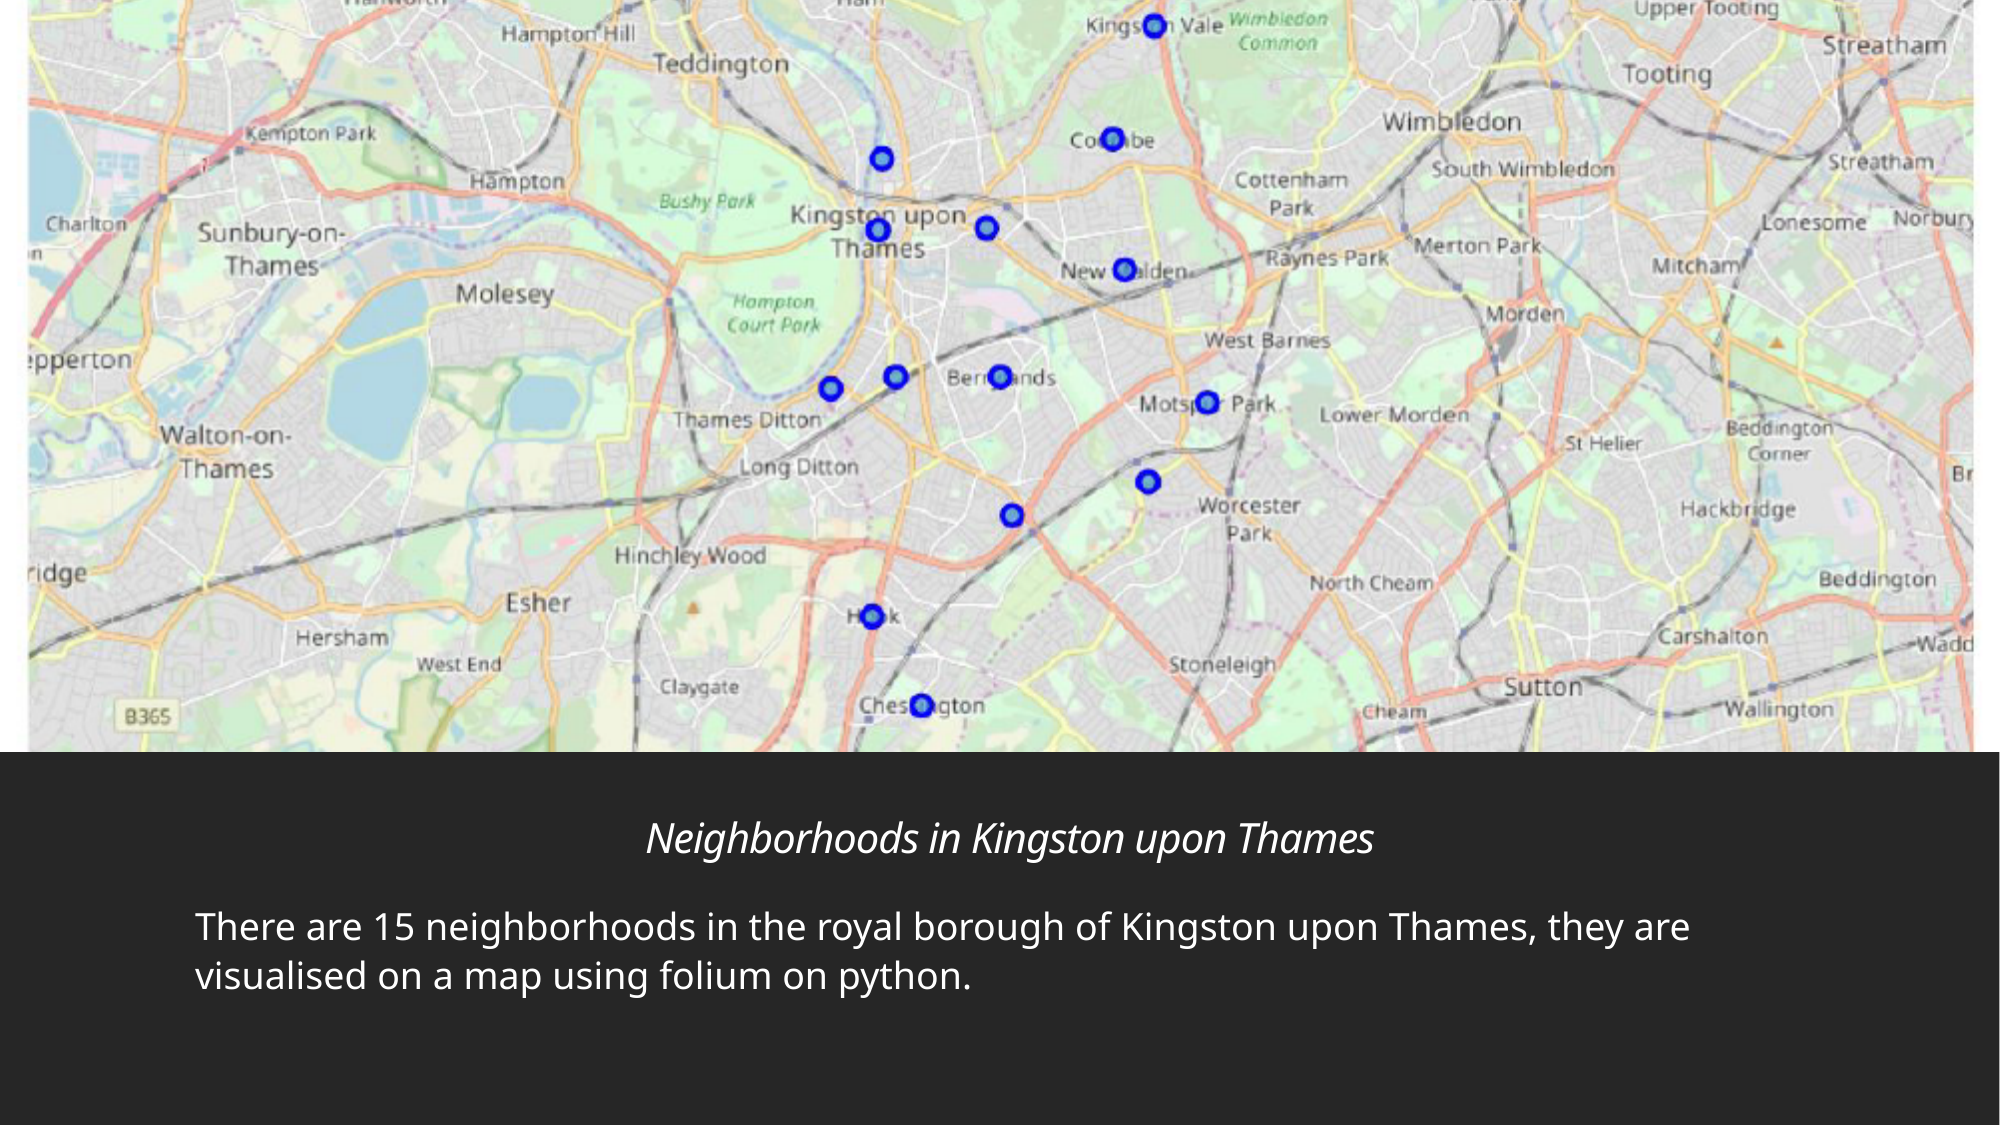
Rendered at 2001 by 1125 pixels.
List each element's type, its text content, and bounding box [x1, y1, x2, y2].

picture [0, 0, 2000, 752]
list There are 15 neighborhoods in the royal borough of Kingston upon Thames, they are visualised on a map using folium on python. [180, 898, 1839, 1038]
title Neighborhoods in Kingston upon Thames [180, 787, 1839, 863]
